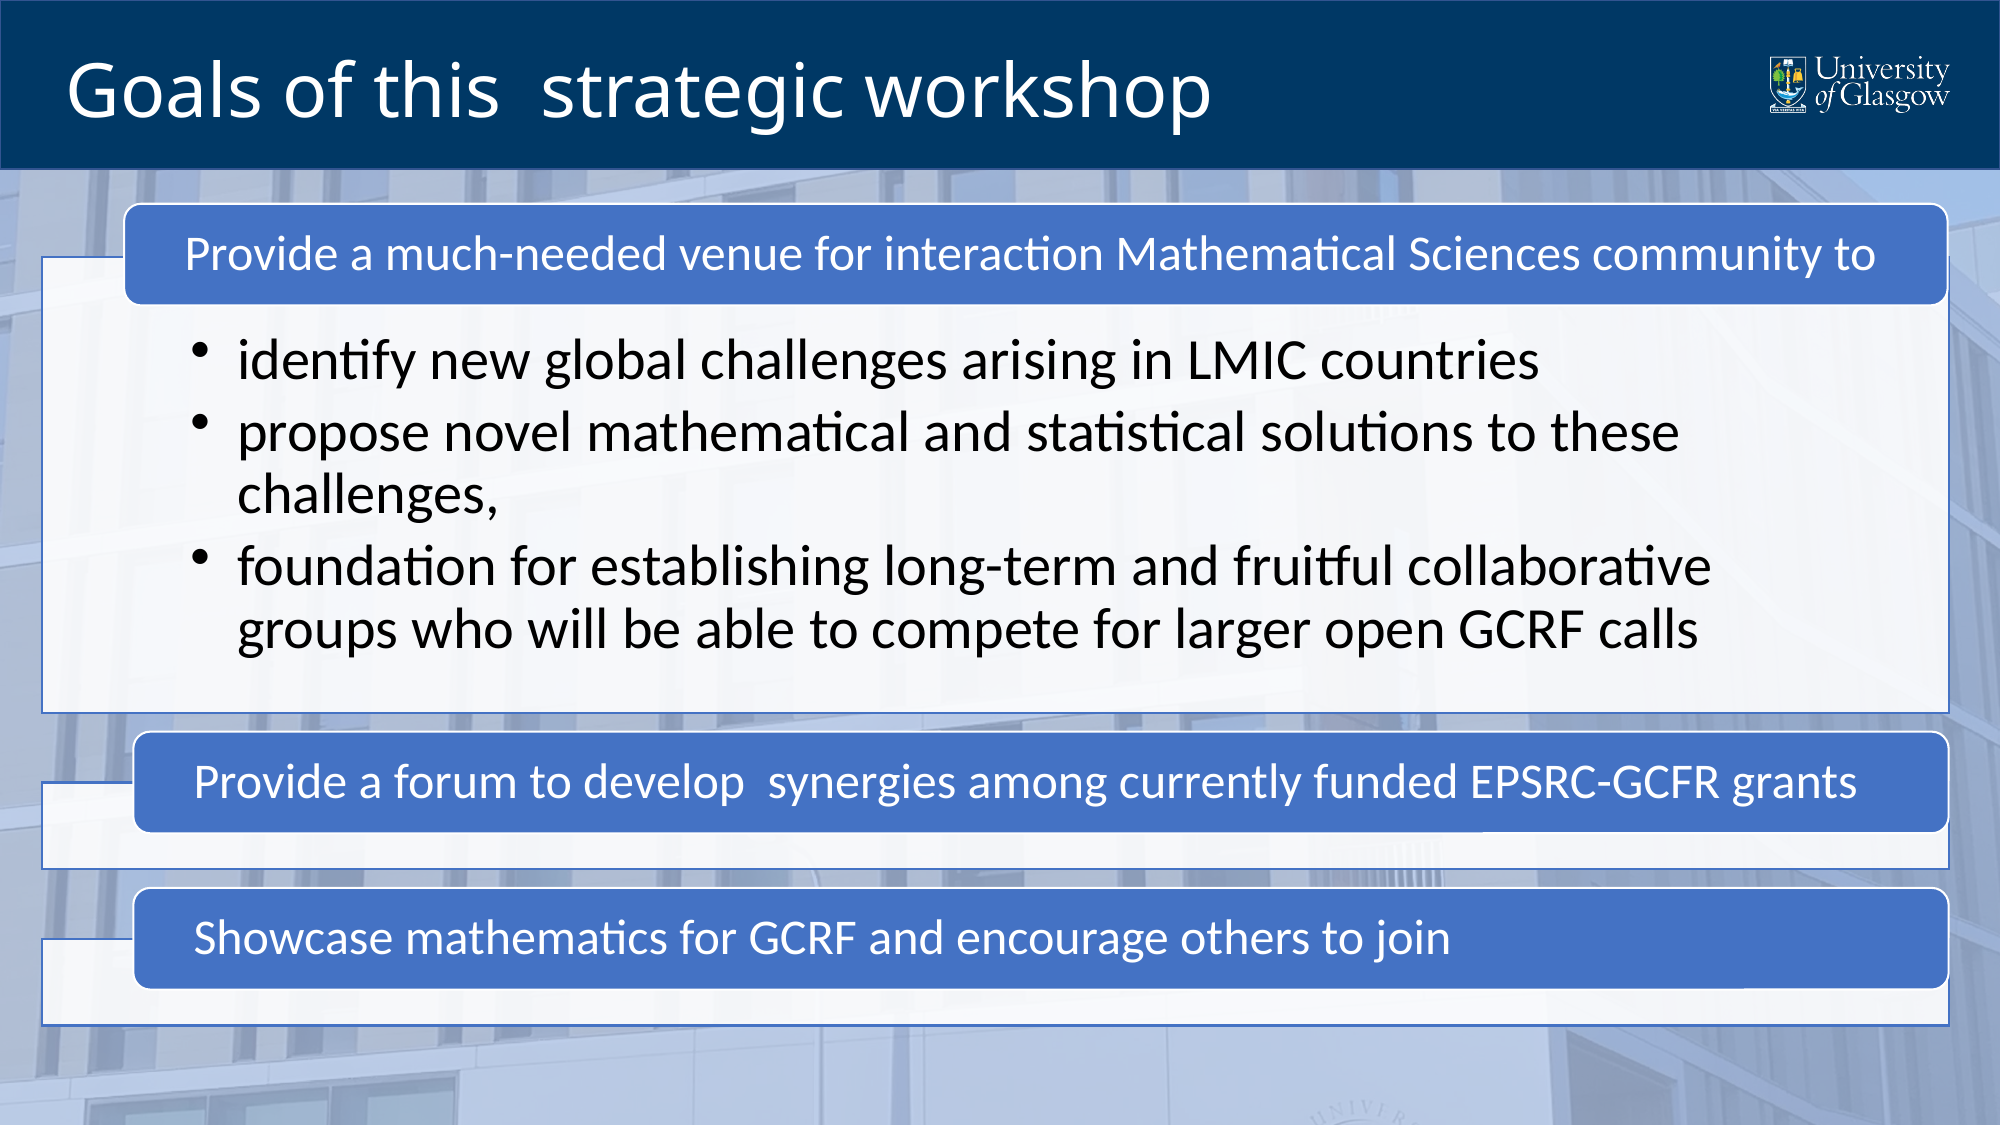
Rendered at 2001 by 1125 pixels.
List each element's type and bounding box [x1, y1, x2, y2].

text_box [42, 201, 1950, 1031]
picture [0, 0, 2000, 1125]
